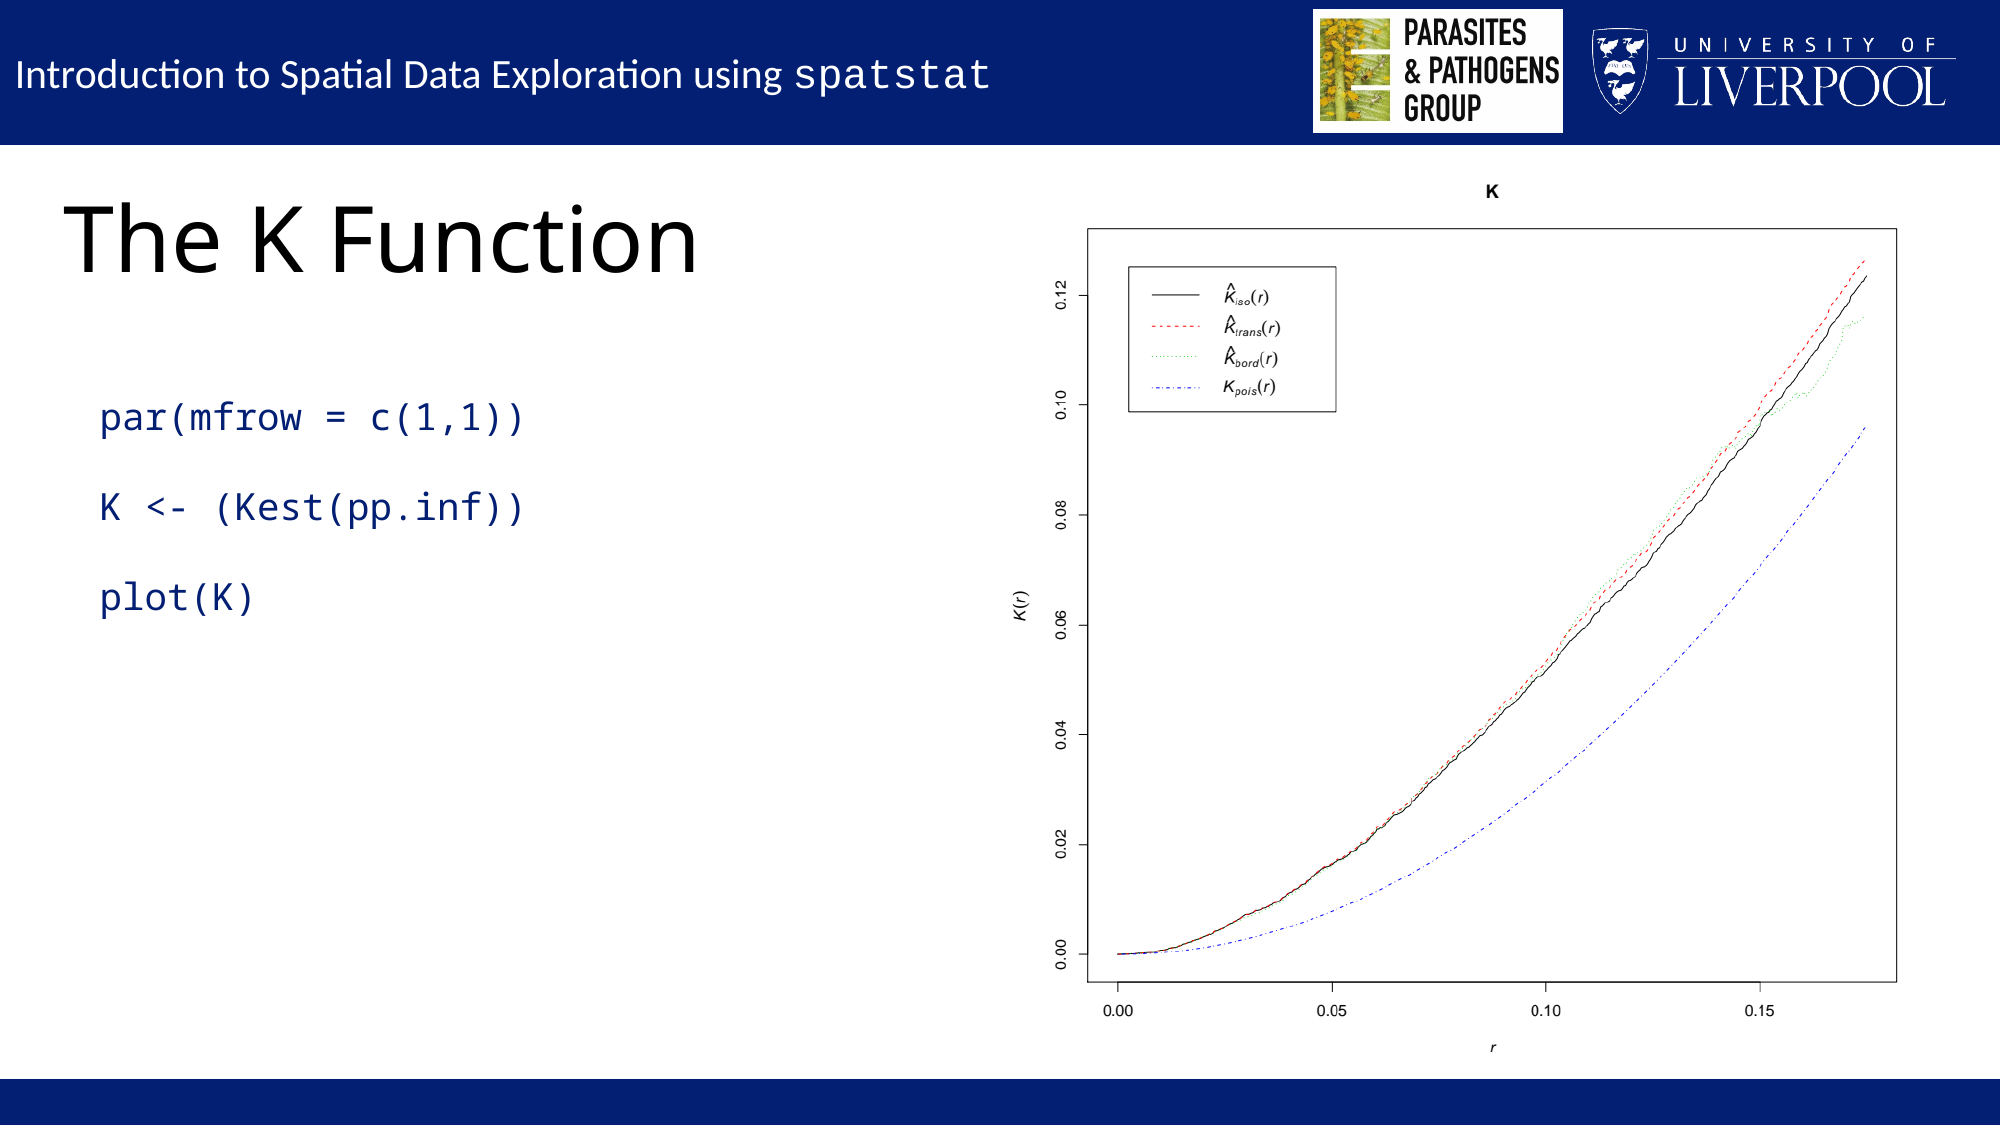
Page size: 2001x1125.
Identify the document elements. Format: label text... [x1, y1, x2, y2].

text_box [0, 1079, 2000, 1125]
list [1592, 28, 1956, 114]
picture [1313, 9, 1563, 133]
text_box Introduction to Spatial Data Exploration using spatstat [0, 0, 2000, 145]
title The K Function [48, 145, 1774, 342]
picture [1012, 153, 1933, 1074]
text_box par(mfrow = c(1,1)) K <- (Kest(pp.inf)) plot(K) [84, 385, 542, 626]
